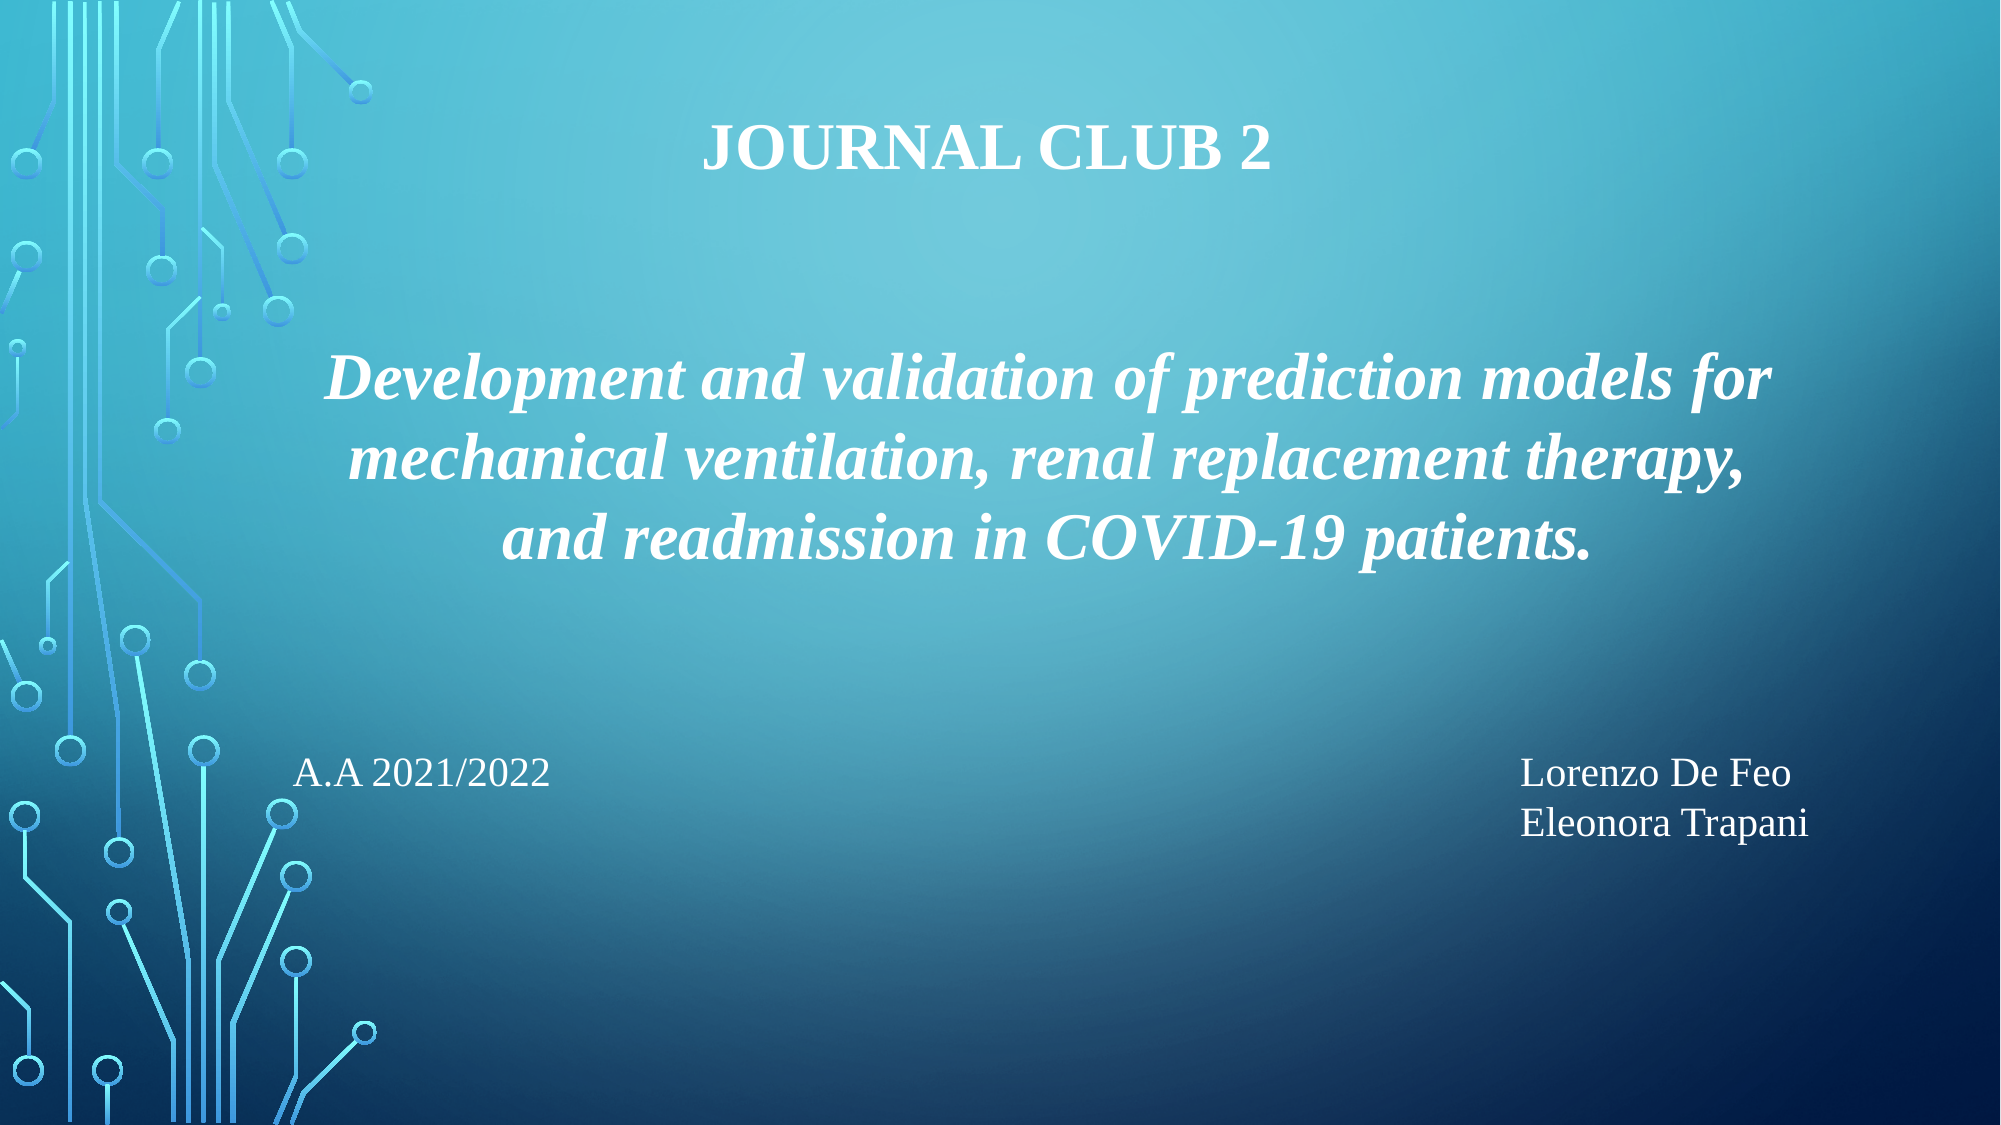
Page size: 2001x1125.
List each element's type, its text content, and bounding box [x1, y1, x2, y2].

text_box A.A 2021/2022 [277, 737, 597, 848]
text_box JOURNAL CLUB 2 [686, 95, 1324, 235]
text_box Lorenzo De Feo Eleonora Trapani [1505, 737, 1939, 898]
text_box Development and validation of prediction models for mechanical ventilation, renal replacement therapy, and readmission in COVID-19 patients. [277, 325, 1821, 625]
